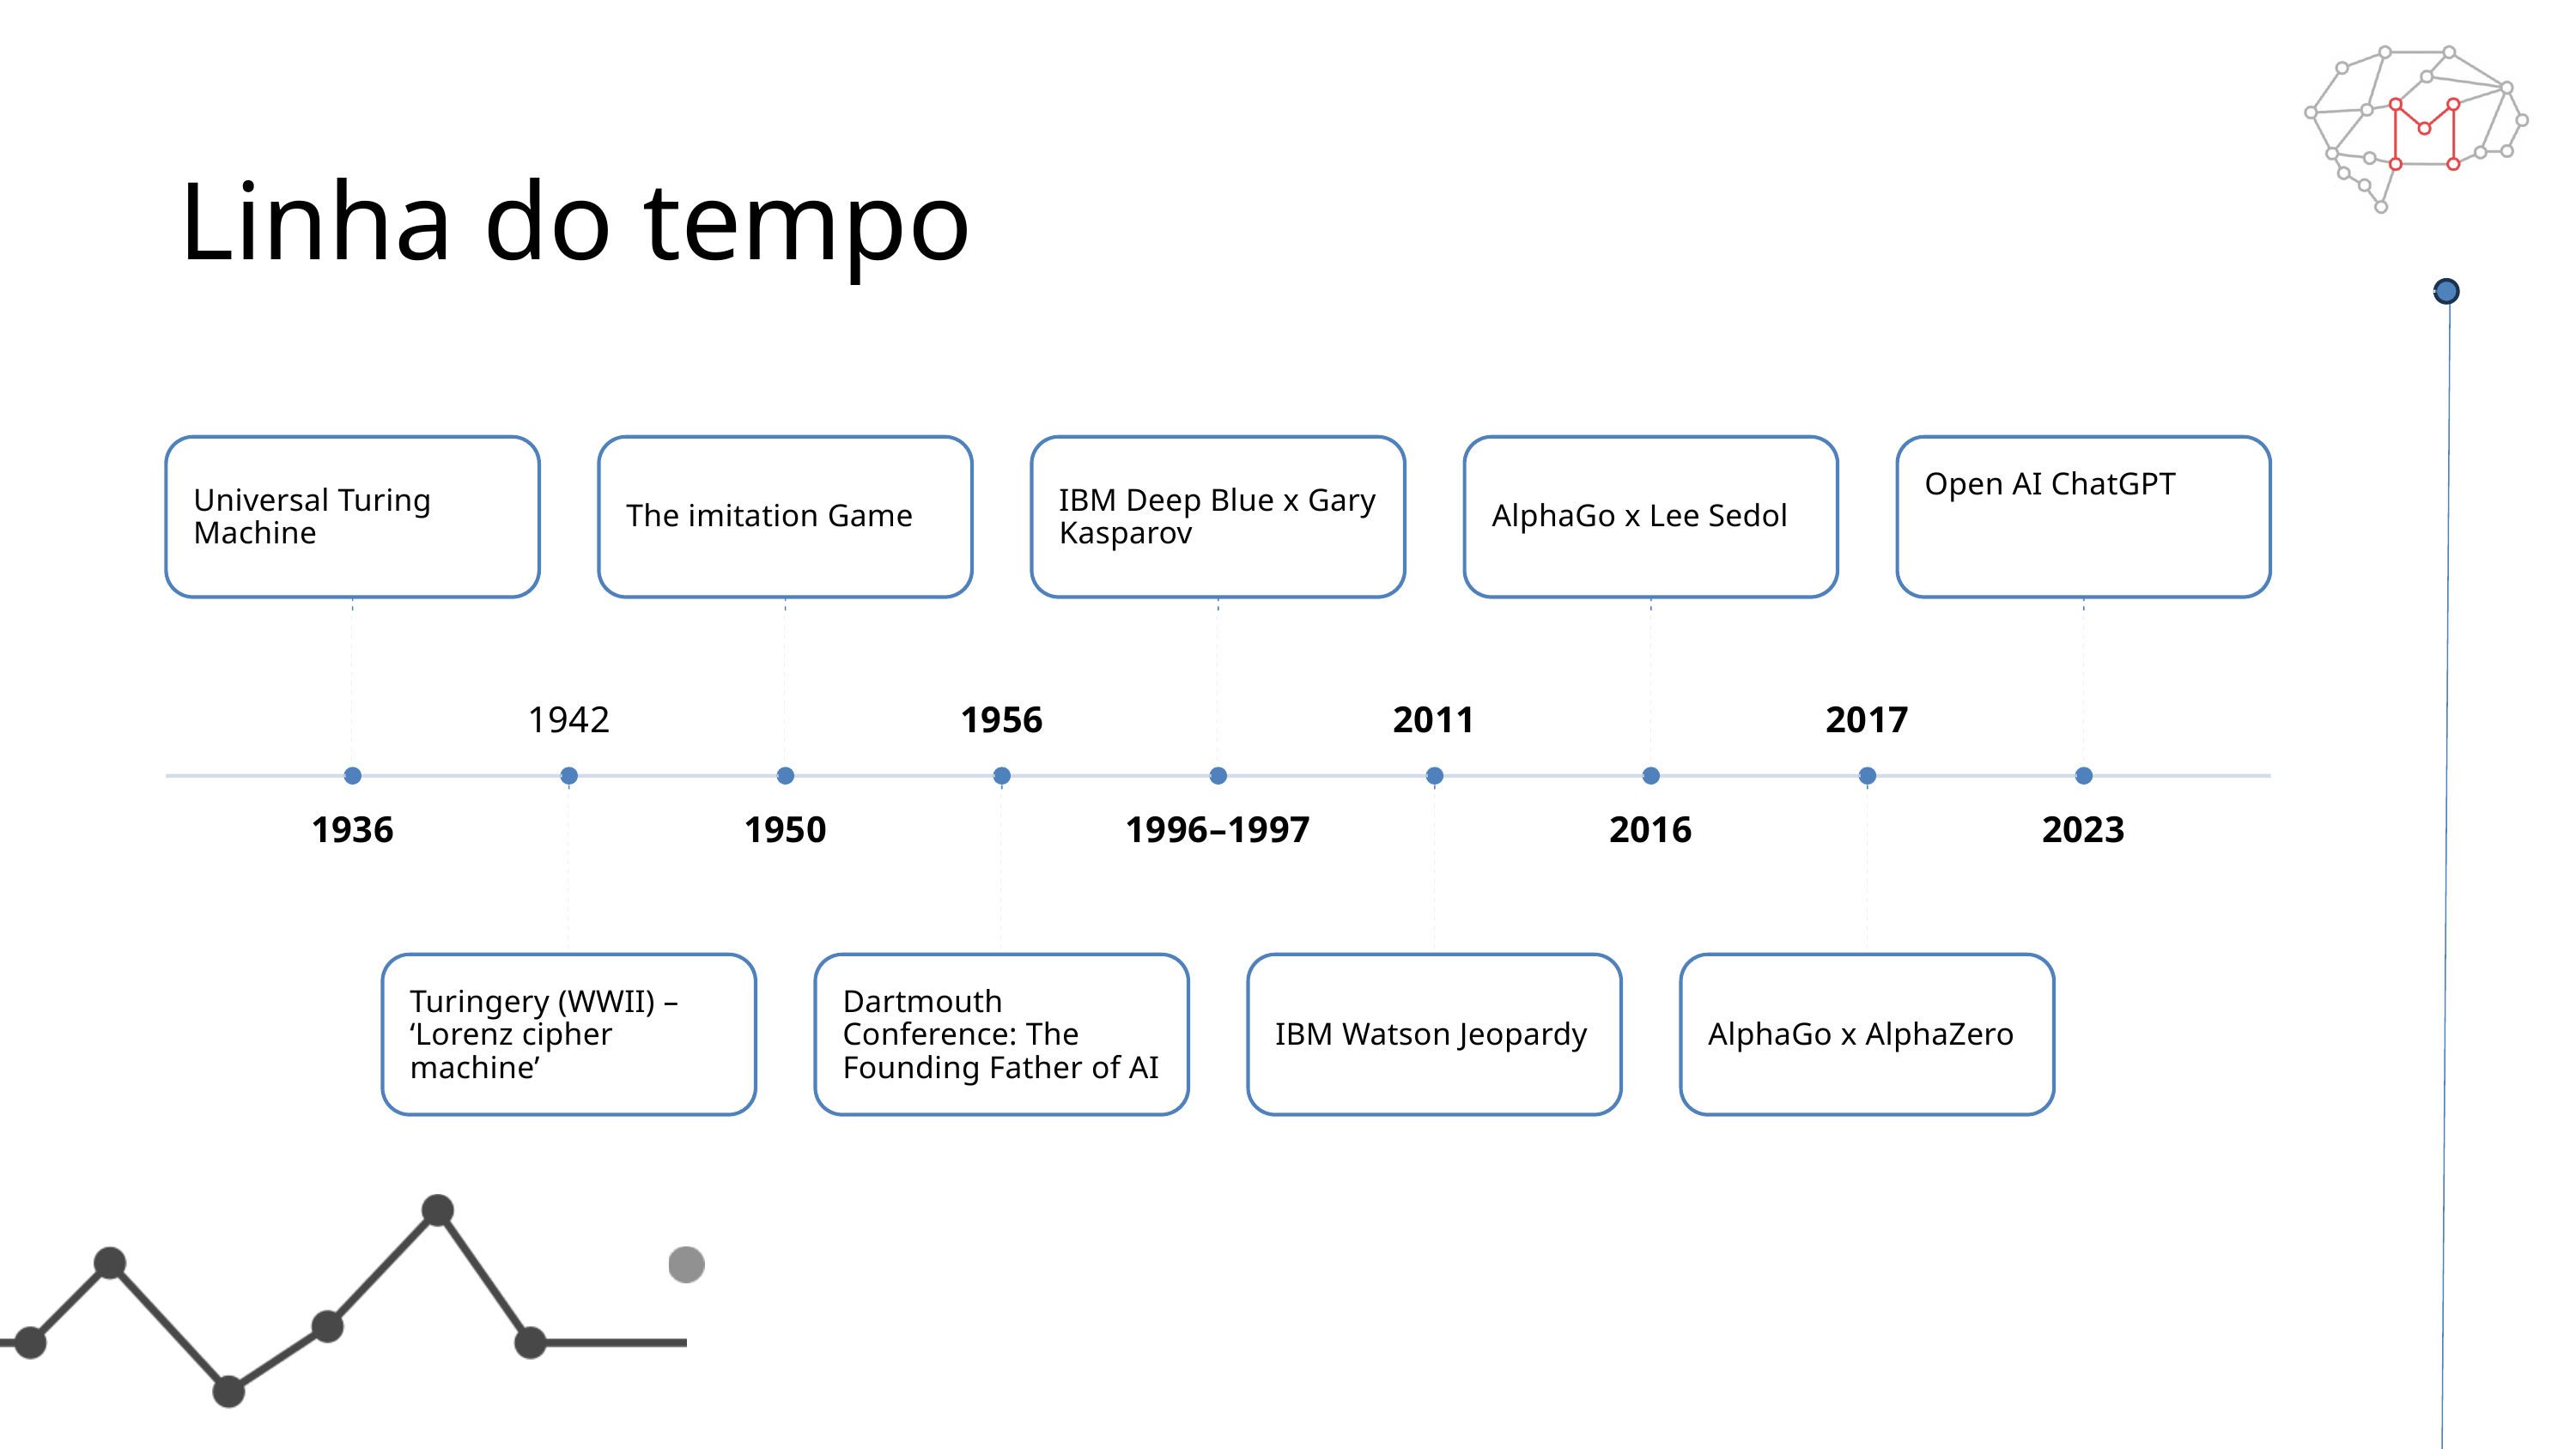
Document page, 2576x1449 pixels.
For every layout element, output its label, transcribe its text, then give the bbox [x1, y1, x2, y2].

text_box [2433, 277, 2460, 306]
text_box [0, 1194, 687, 1413]
text_box 1956 [836, 700, 1167, 740]
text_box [1015, 773, 1205, 778]
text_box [1246, 952, 1624, 1117]
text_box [164, 434, 542, 599]
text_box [1895, 434, 2273, 599]
text_box 1942 [404, 700, 734, 740]
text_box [799, 773, 988, 778]
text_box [597, 434, 975, 599]
text_box 1936 [187, 810, 518, 851]
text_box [2098, 773, 2273, 778]
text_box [1232, 773, 1421, 778]
text_box 2011 [1269, 700, 1600, 740]
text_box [1209, 767, 1228, 785]
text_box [1858, 767, 1877, 785]
text_box Linha do tempo [178, 152, 1175, 282]
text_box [1462, 434, 1840, 599]
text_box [343, 767, 362, 785]
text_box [1425, 767, 1444, 785]
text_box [2075, 767, 2093, 785]
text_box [813, 952, 1191, 1117]
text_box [1679, 952, 2057, 1117]
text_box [776, 767, 795, 785]
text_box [1448, 773, 1637, 778]
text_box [2294, 33, 2540, 225]
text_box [993, 767, 1012, 785]
text_box 1996–1997 [1053, 810, 1383, 851]
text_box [163, 773, 339, 778]
text_box 2016 [1485, 810, 1816, 851]
text_box [668, 1246, 705, 1283]
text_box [367, 773, 556, 778]
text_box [560, 767, 579, 785]
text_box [1642, 767, 1661, 785]
text_box 2017 [1702, 700, 2032, 740]
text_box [380, 952, 758, 1117]
text_box 1950 [620, 810, 951, 851]
text_box 2023 [1918, 810, 2249, 851]
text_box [1664, 773, 1854, 778]
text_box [1030, 434, 1407, 599]
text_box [583, 773, 772, 778]
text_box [1881, 773, 2070, 778]
